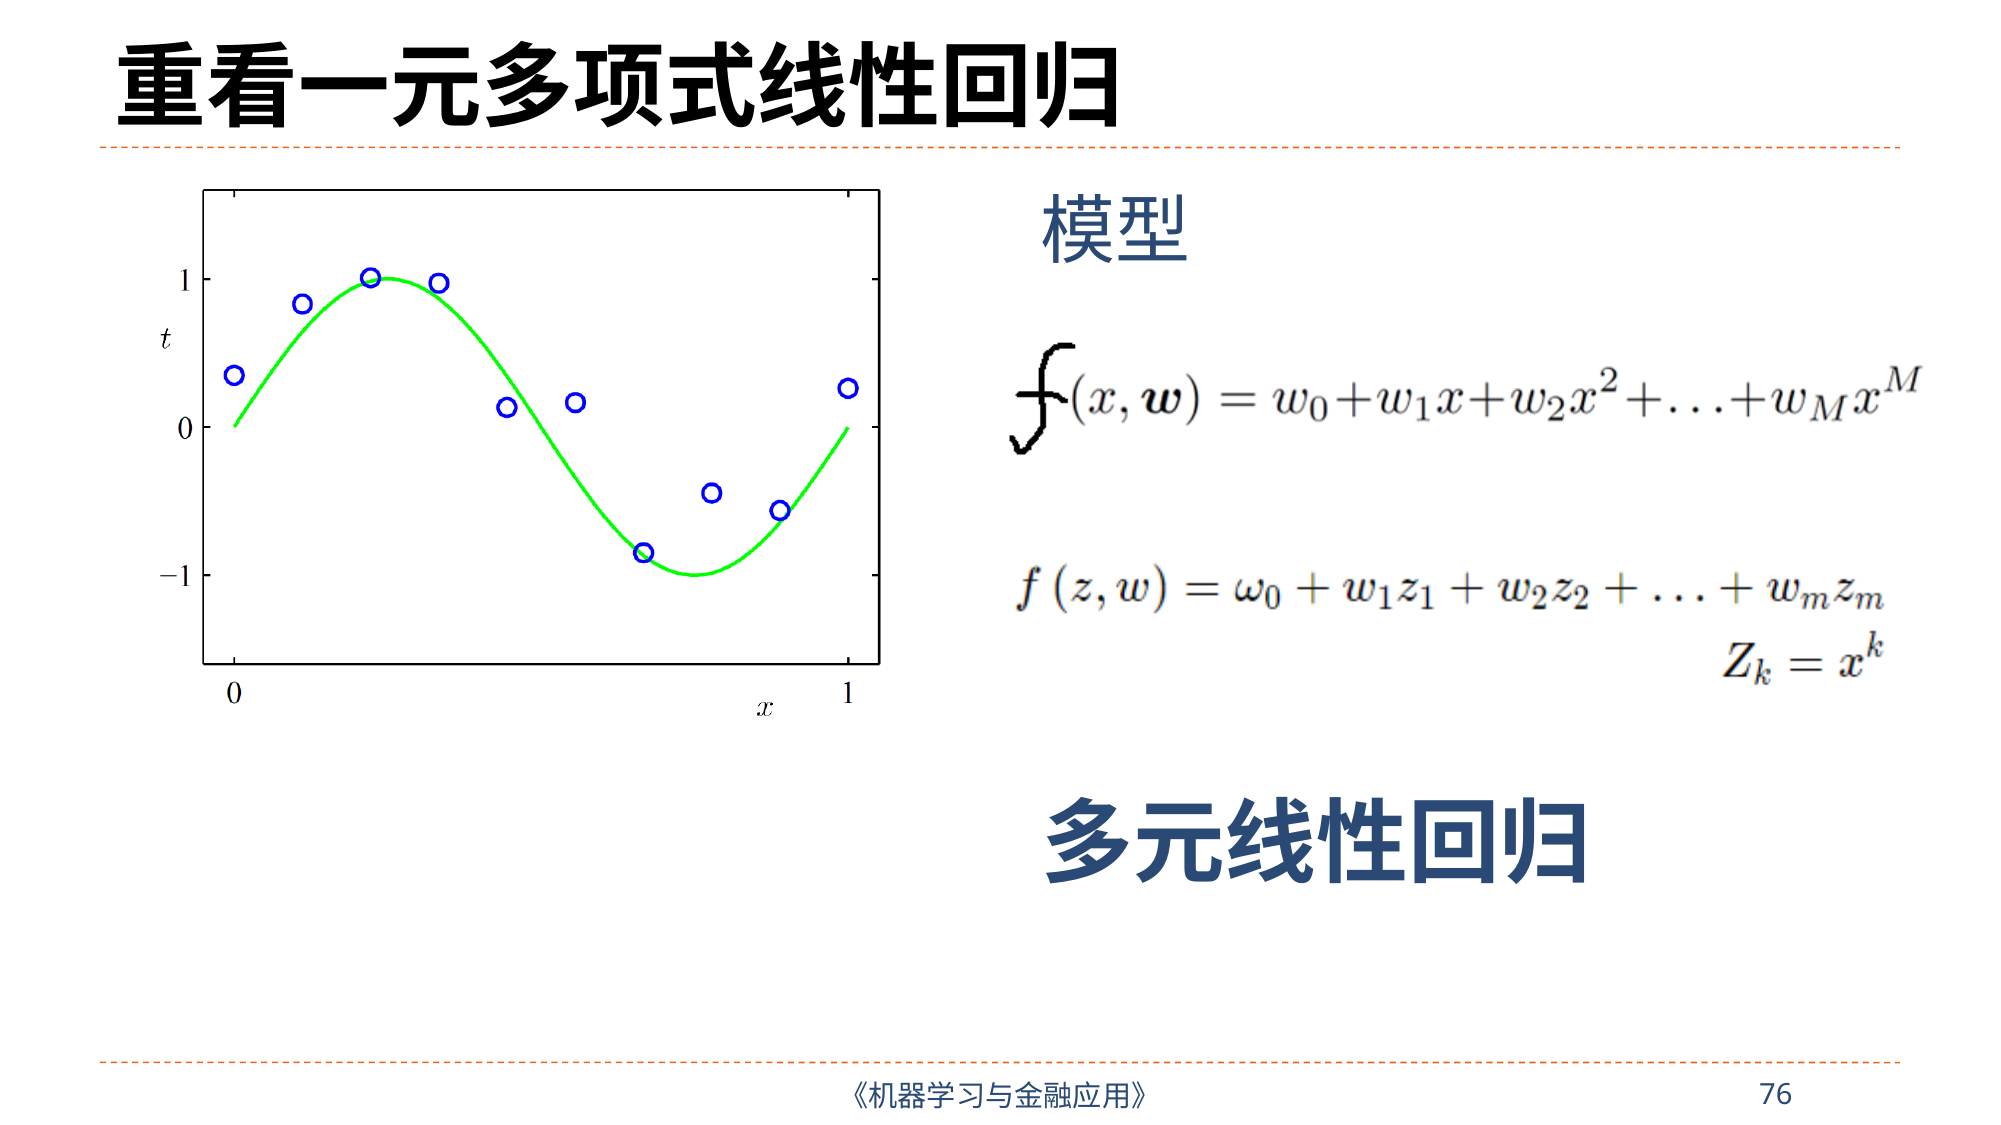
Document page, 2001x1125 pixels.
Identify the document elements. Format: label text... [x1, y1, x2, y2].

text_box 多元线性回归 [1026, 776, 1765, 902]
picture [985, 318, 1949, 465]
title 重看一元多项式线性回归 [99, 24, 1900, 146]
picture [941, 519, 1933, 722]
picture [137, 174, 937, 742]
text_box 模型 [1025, 174, 1206, 280]
